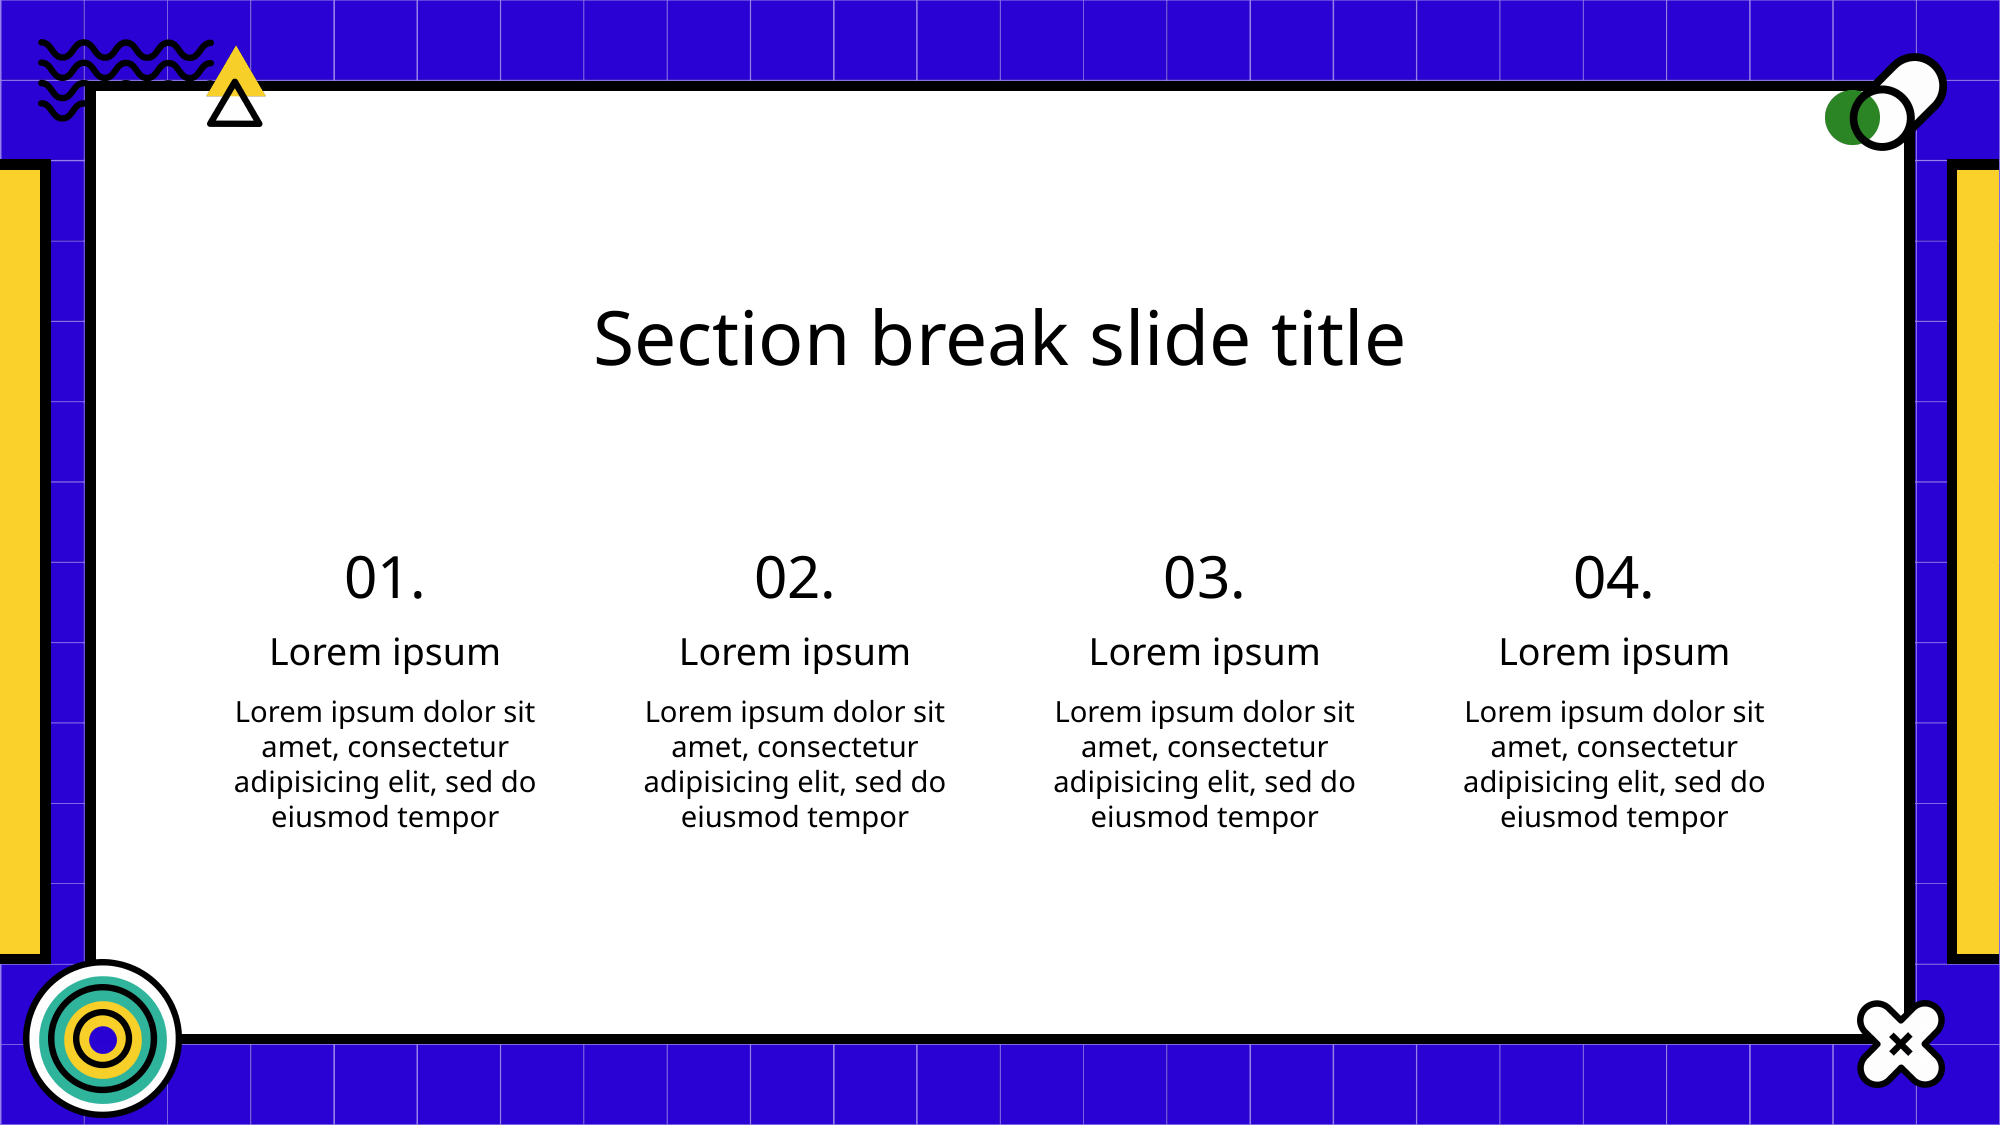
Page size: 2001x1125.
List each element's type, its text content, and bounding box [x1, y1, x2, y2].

text_box Section break slide title [279, 282, 1721, 388]
text_box 04. [1430, 532, 1799, 618]
text_box 02. [611, 532, 980, 618]
text_box 01. [201, 532, 570, 618]
text_box Lorem ipsum dolor sit amet, consectetur adipisicing elit, sed do eiusmod tempor [1430, 685, 1799, 841]
text_box Lorem ipsum dolor sit amet, consectetur adipisicing elit, sed do eiusmod tempor [1020, 685, 1389, 841]
text_box 03. [1020, 532, 1389, 618]
text_box Lorem ipsum dolor sit amet, consectetur adipisicing elit, sed do eiusmod tempor [201, 685, 570, 841]
text_box Lorem ipsum dolor sit amet, consectetur adipisicing elit, sed do eiusmod tempor [611, 685, 980, 841]
text_box Lorem ipsum [201, 620, 570, 681]
text_box Lorem ipsum [611, 620, 980, 681]
text_box Lorem ipsum [1020, 620, 1389, 681]
picture [0, 0, 2000, 1125]
text_box Lorem ipsum [1430, 620, 1799, 681]
